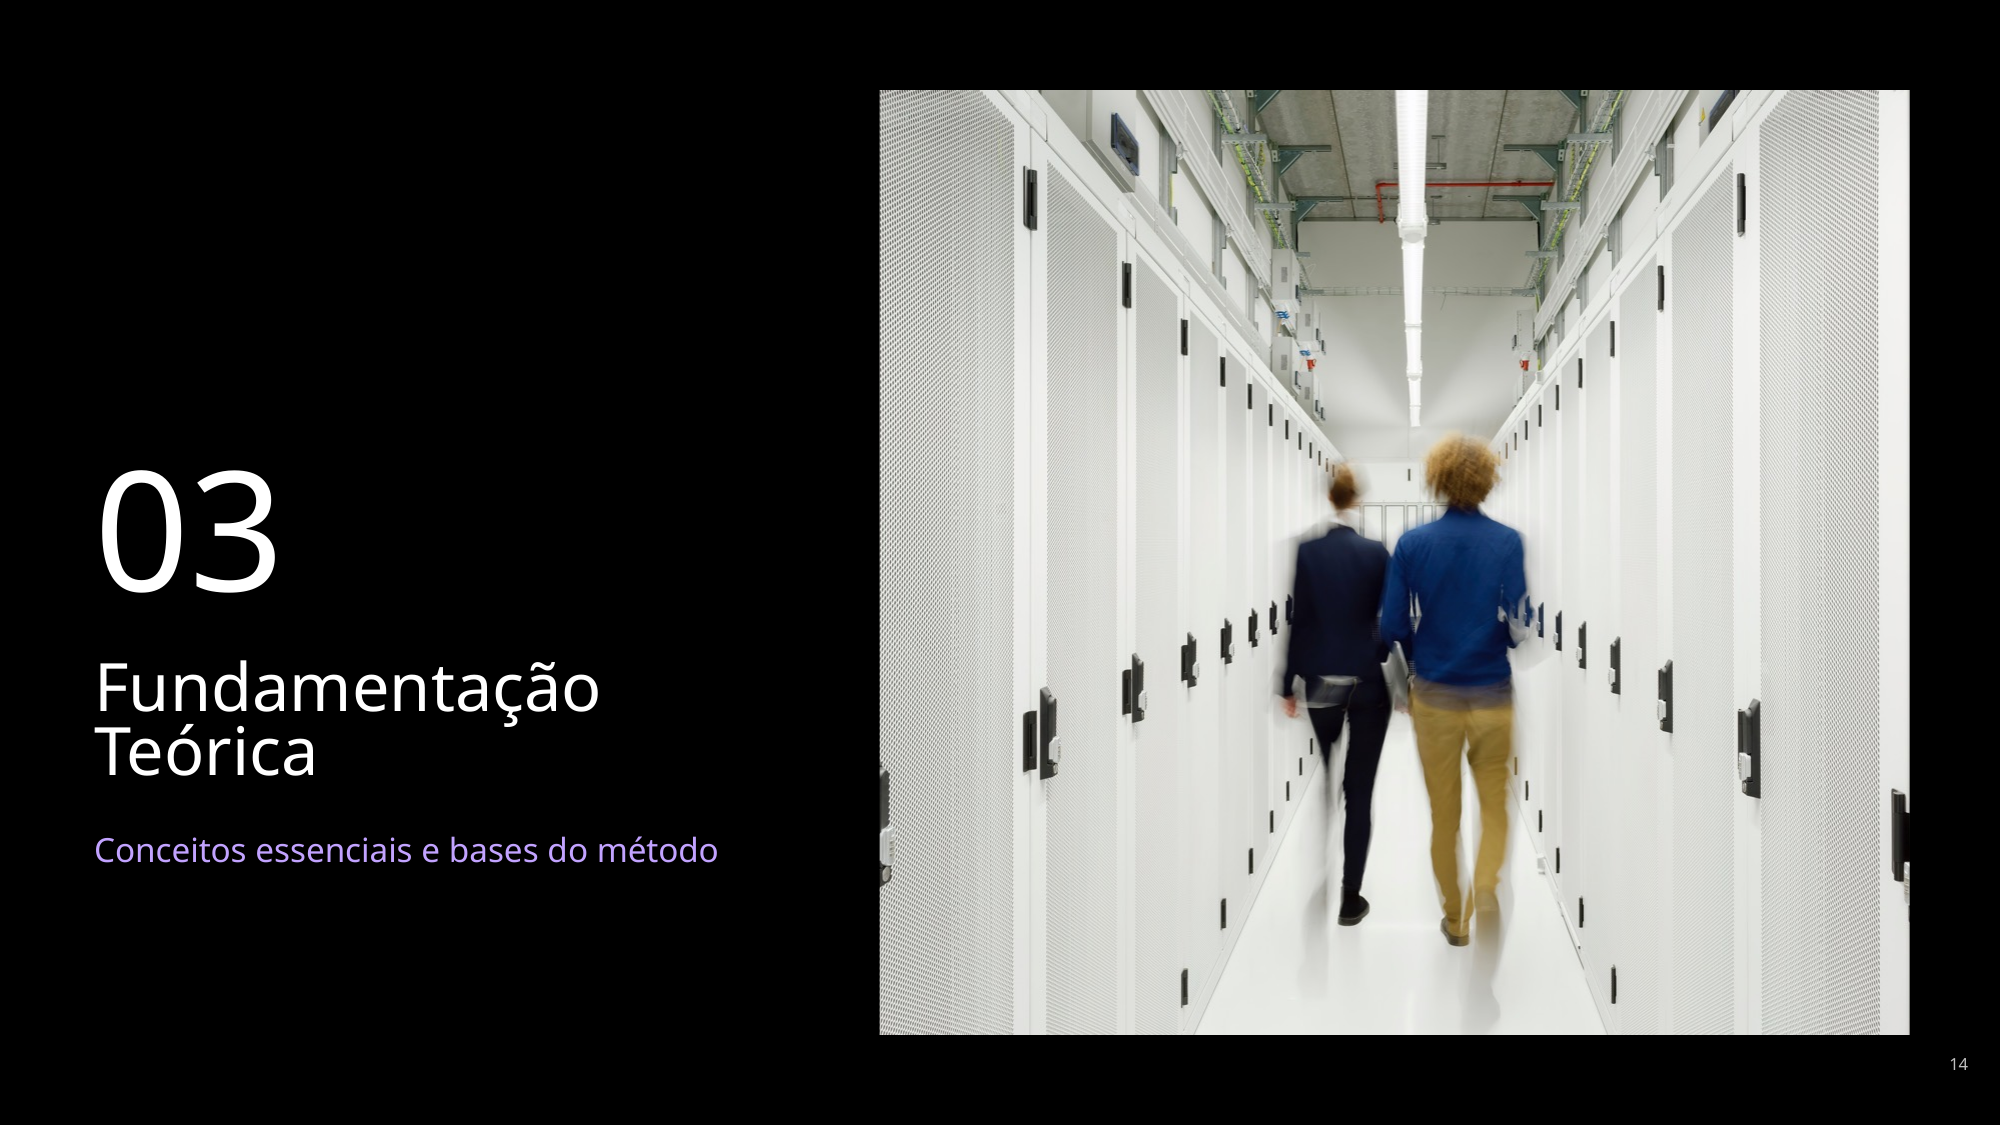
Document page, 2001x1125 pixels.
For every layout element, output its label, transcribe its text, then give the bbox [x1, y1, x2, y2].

list Conceitos essenciais e bases do método [94, 833, 784, 963]
picture [879, 90, 1910, 1035]
list 03 [94, 422, 326, 625]
title Fundamentação Teórica [94, 659, 784, 789]
